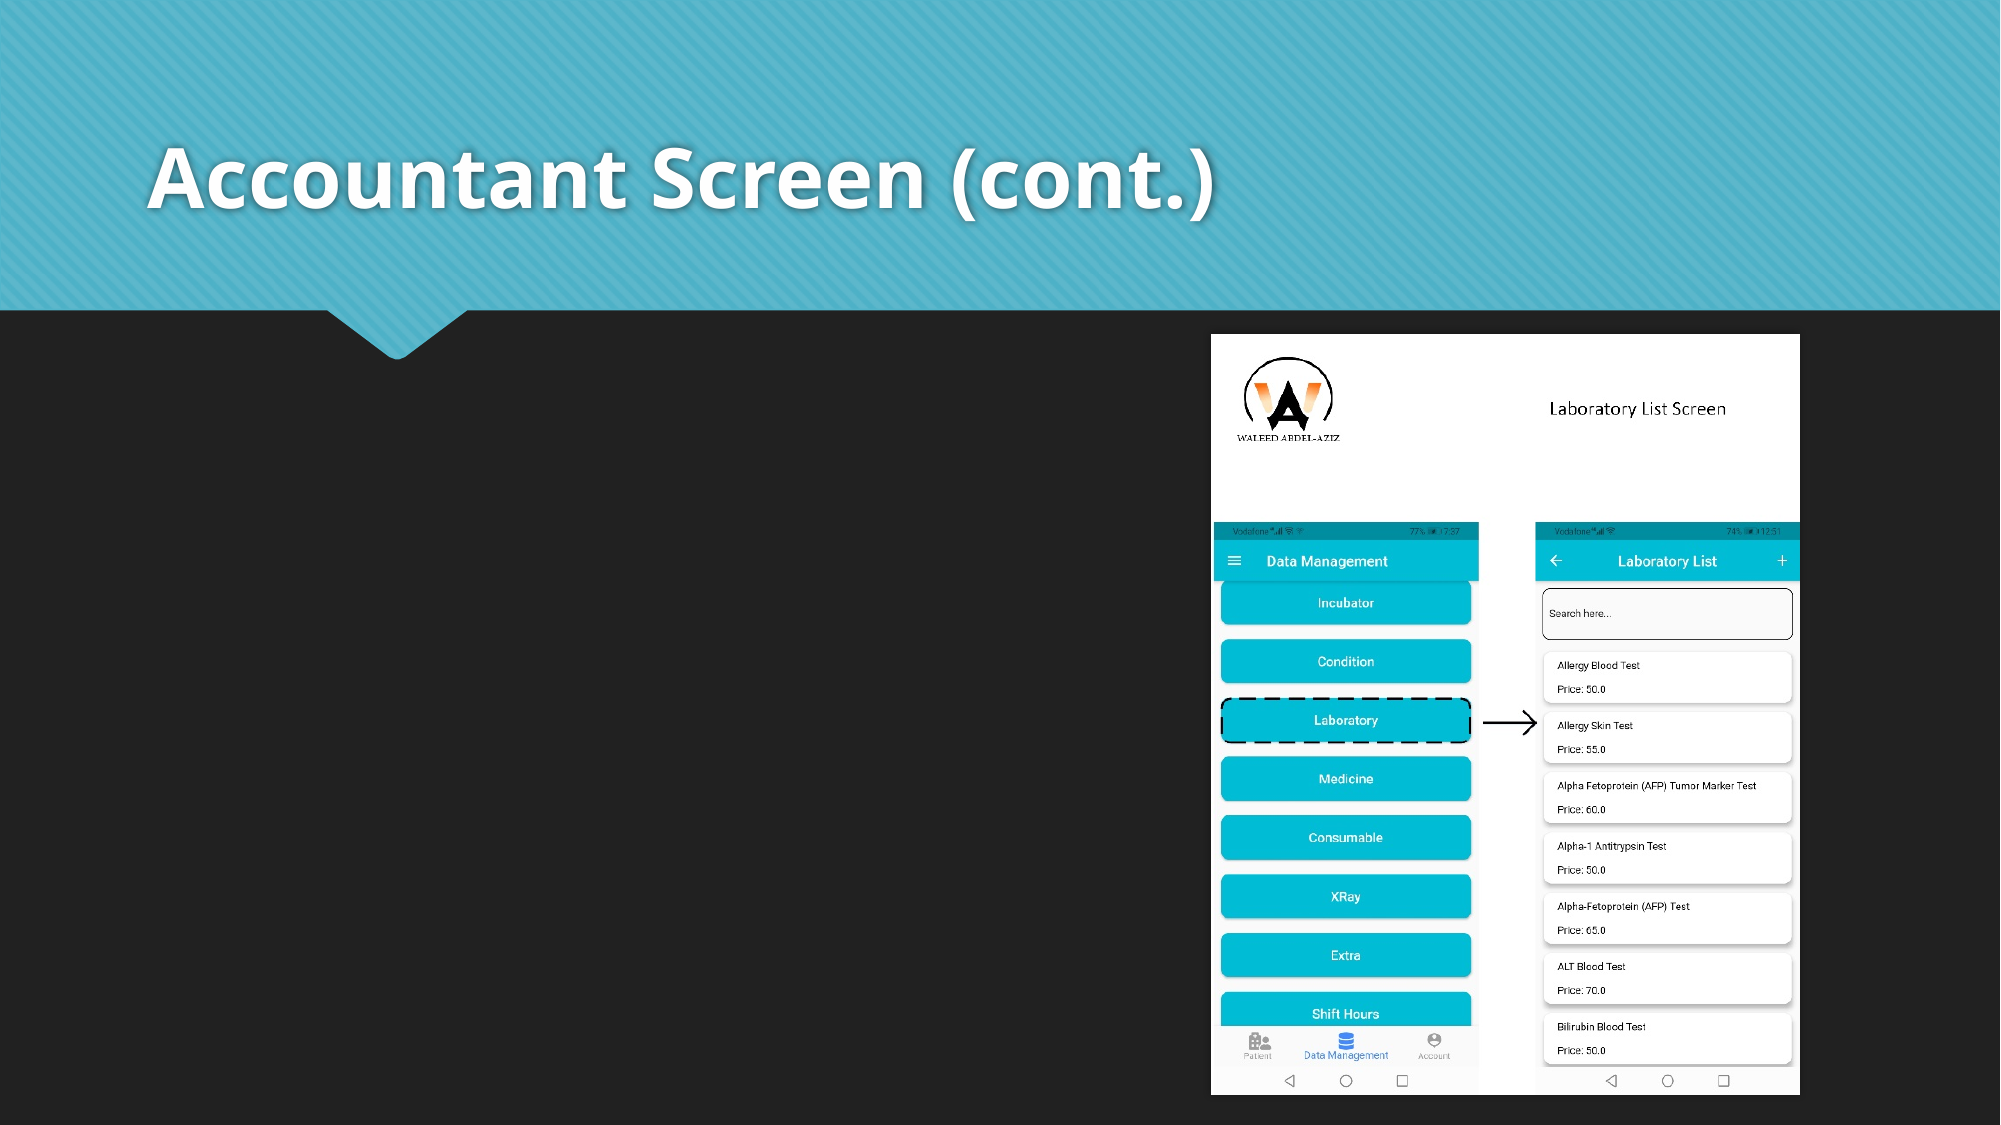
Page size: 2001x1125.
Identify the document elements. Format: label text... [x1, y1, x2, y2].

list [1211, 333, 1801, 1095]
title Accountant Screen (cont.) [132, 73, 1868, 233]
